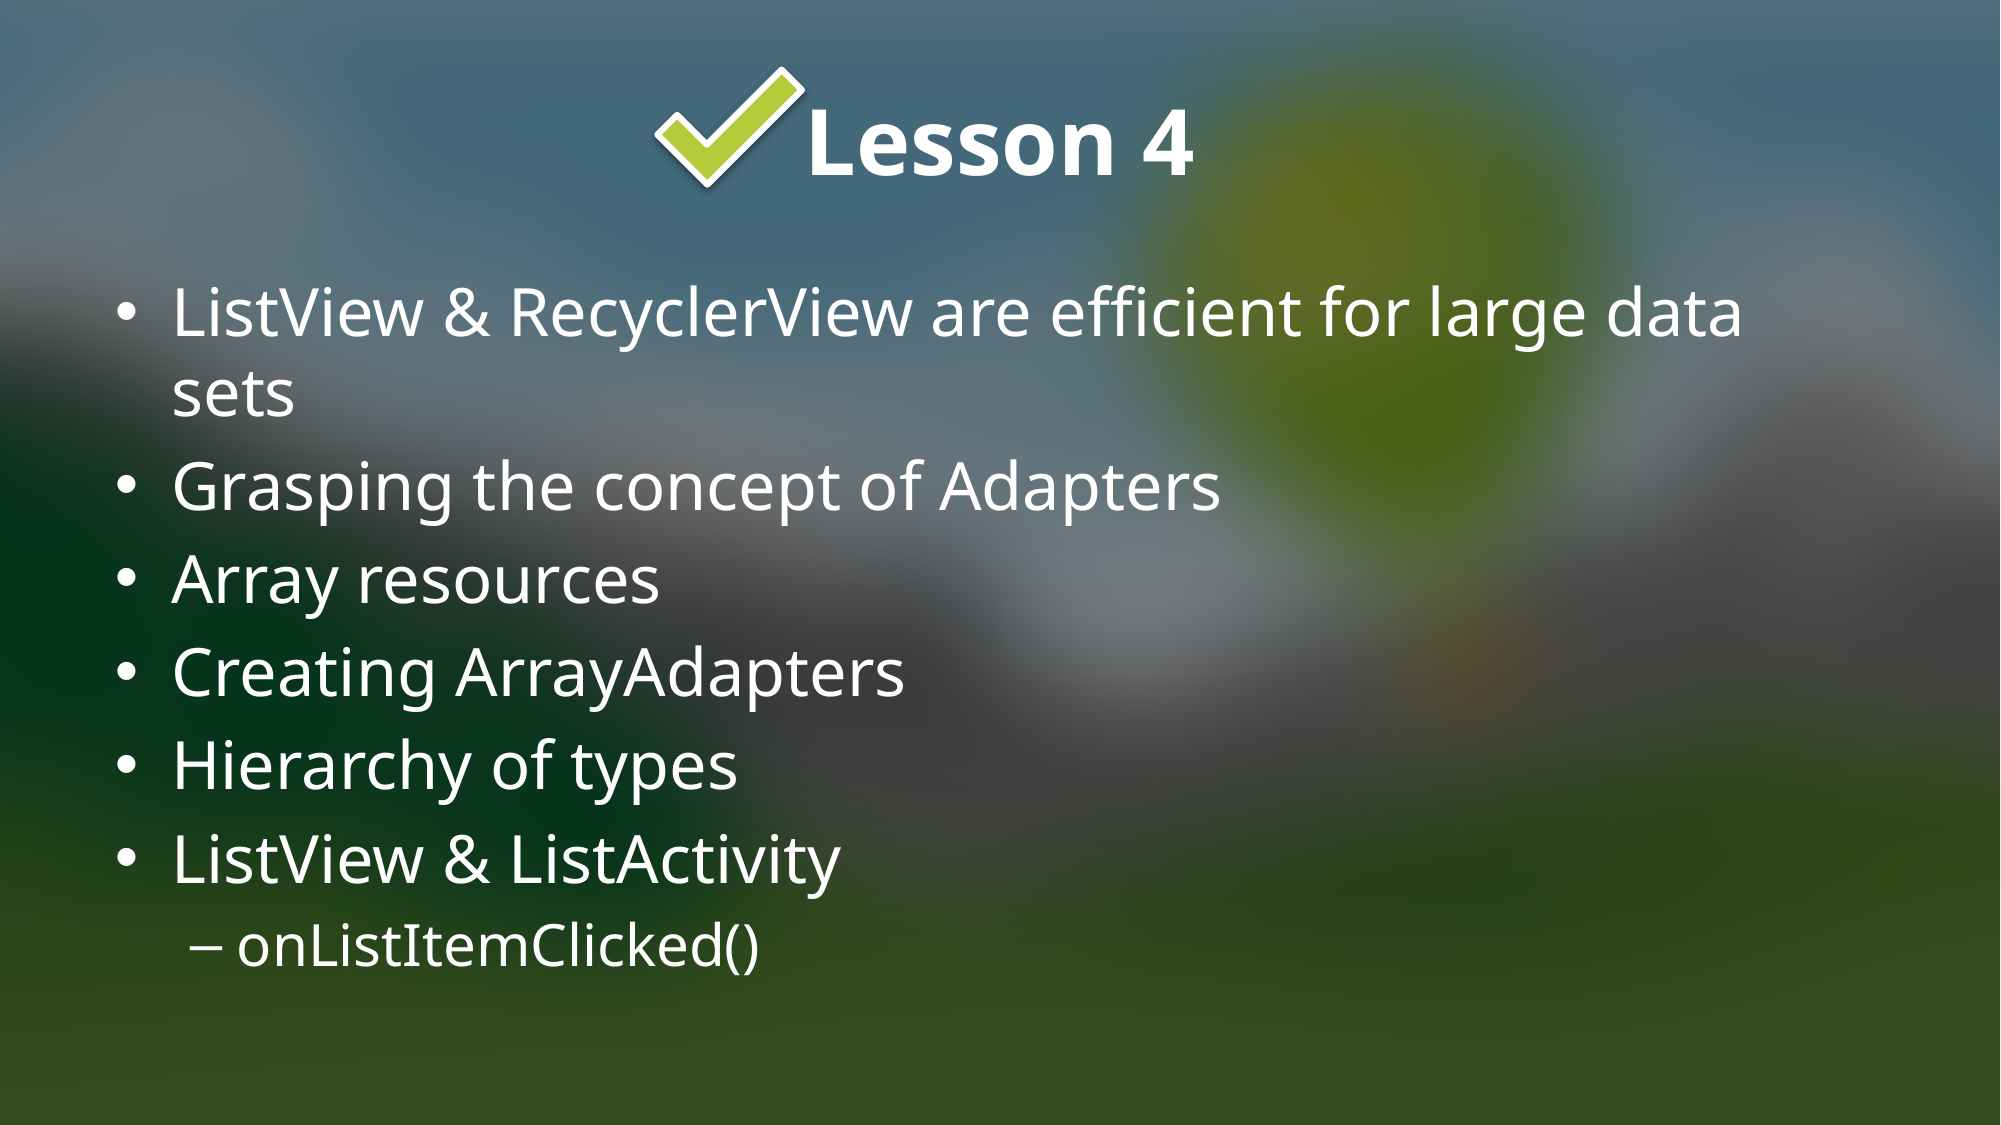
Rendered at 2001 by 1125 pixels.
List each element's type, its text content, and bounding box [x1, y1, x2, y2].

text_box [654, 66, 806, 188]
title Lesson 4 [99, 45, 1900, 233]
picture [0, 0, 2001, 1125]
list ListView & RecyclerView are efficient for large data sets Grasping the concept of Adapters Array resources Creating ArrayAdapters Hierarchy of types ListView & ListActivity onListItemClicked() [99, 262, 1900, 1005]
